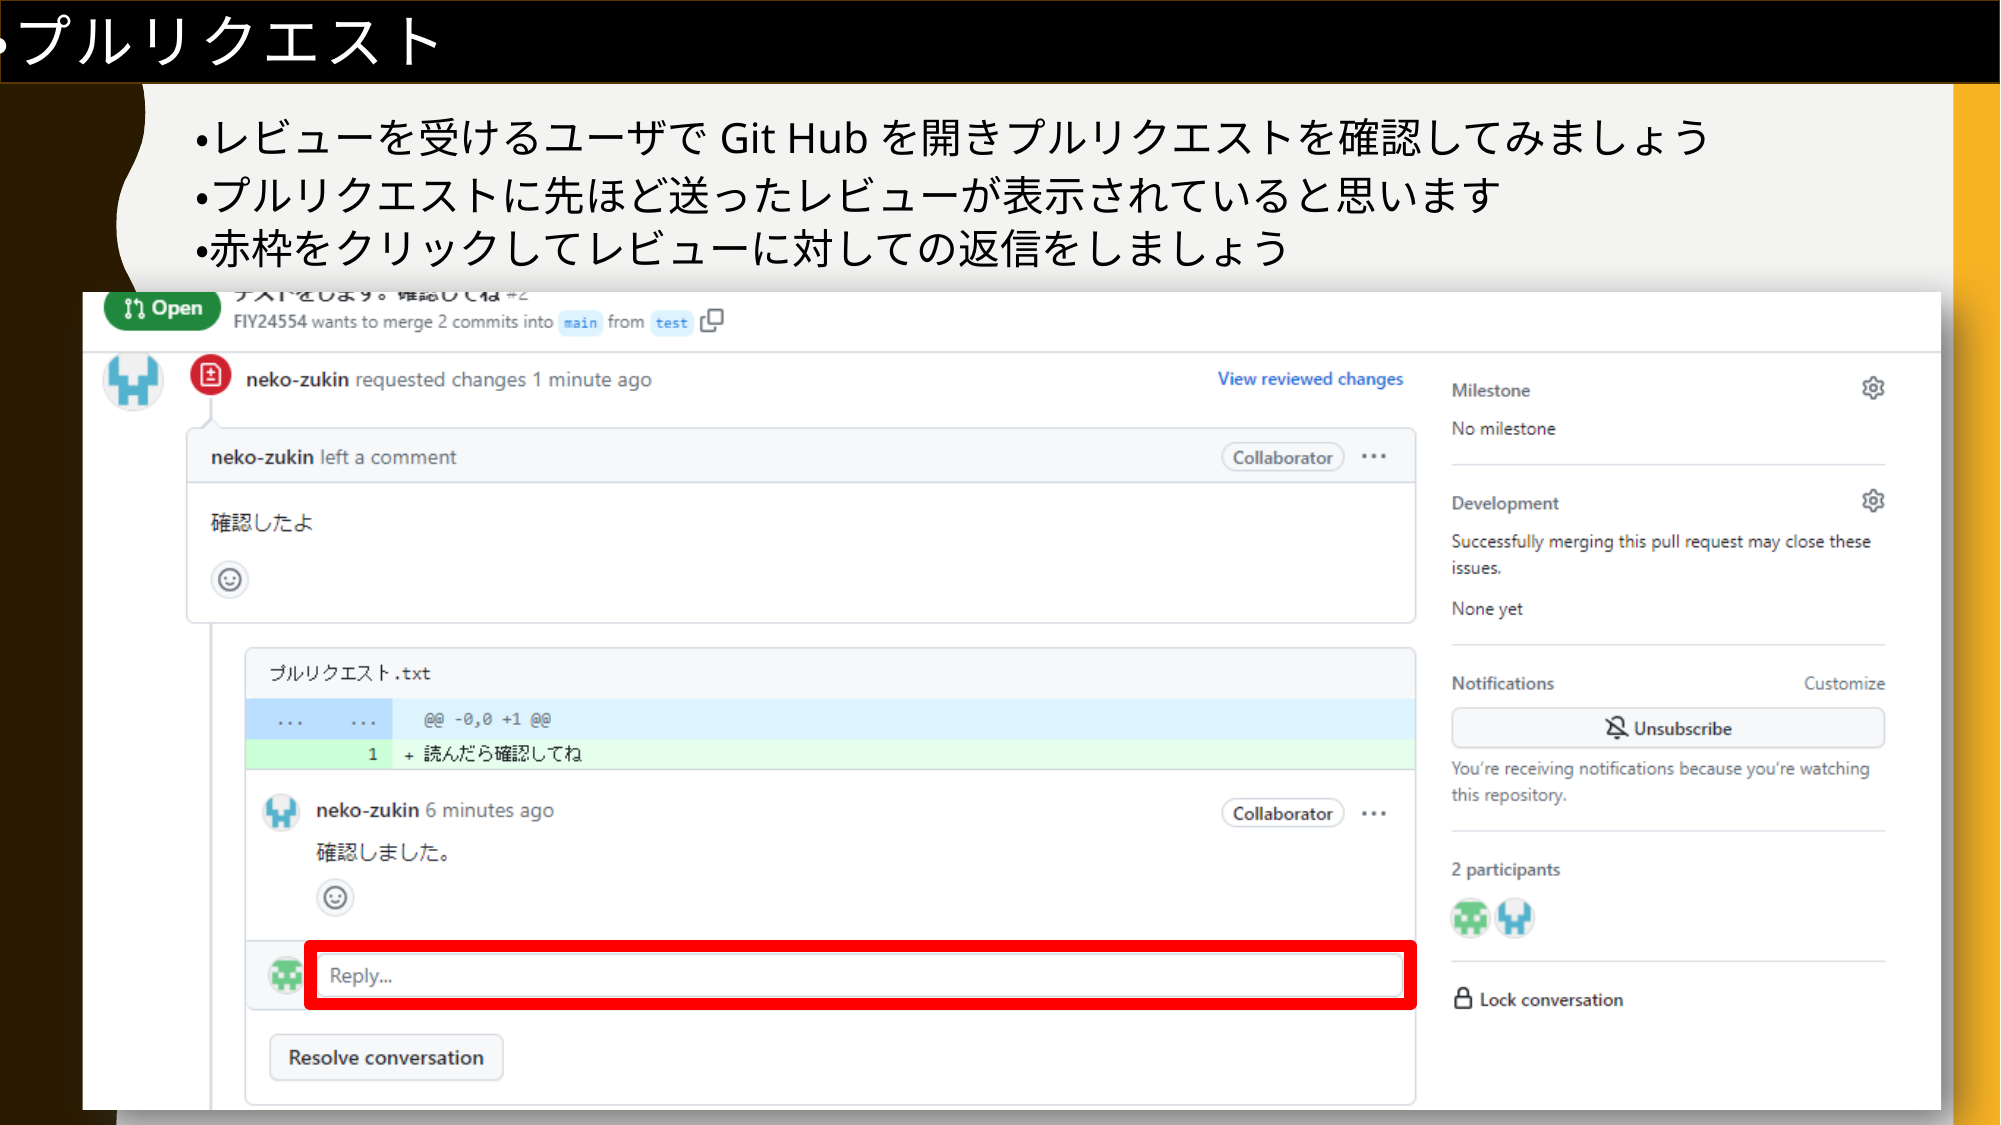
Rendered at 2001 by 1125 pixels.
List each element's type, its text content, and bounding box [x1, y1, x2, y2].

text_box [0, 0, 2000, 104]
text_box ・プルリクエストに先ほど送ったレビューが表示されていると思います [180, 162, 1811, 215]
text_box ・レビューを受けるユーザでGit Hubを開きプルリクエストを確認してみましょう [180, 104, 1811, 162]
picture [82, 292, 1942, 1110]
text_box ・赤枠をクリックしてレビューに対しての返信をしましょう [180, 215, 1811, 280]
